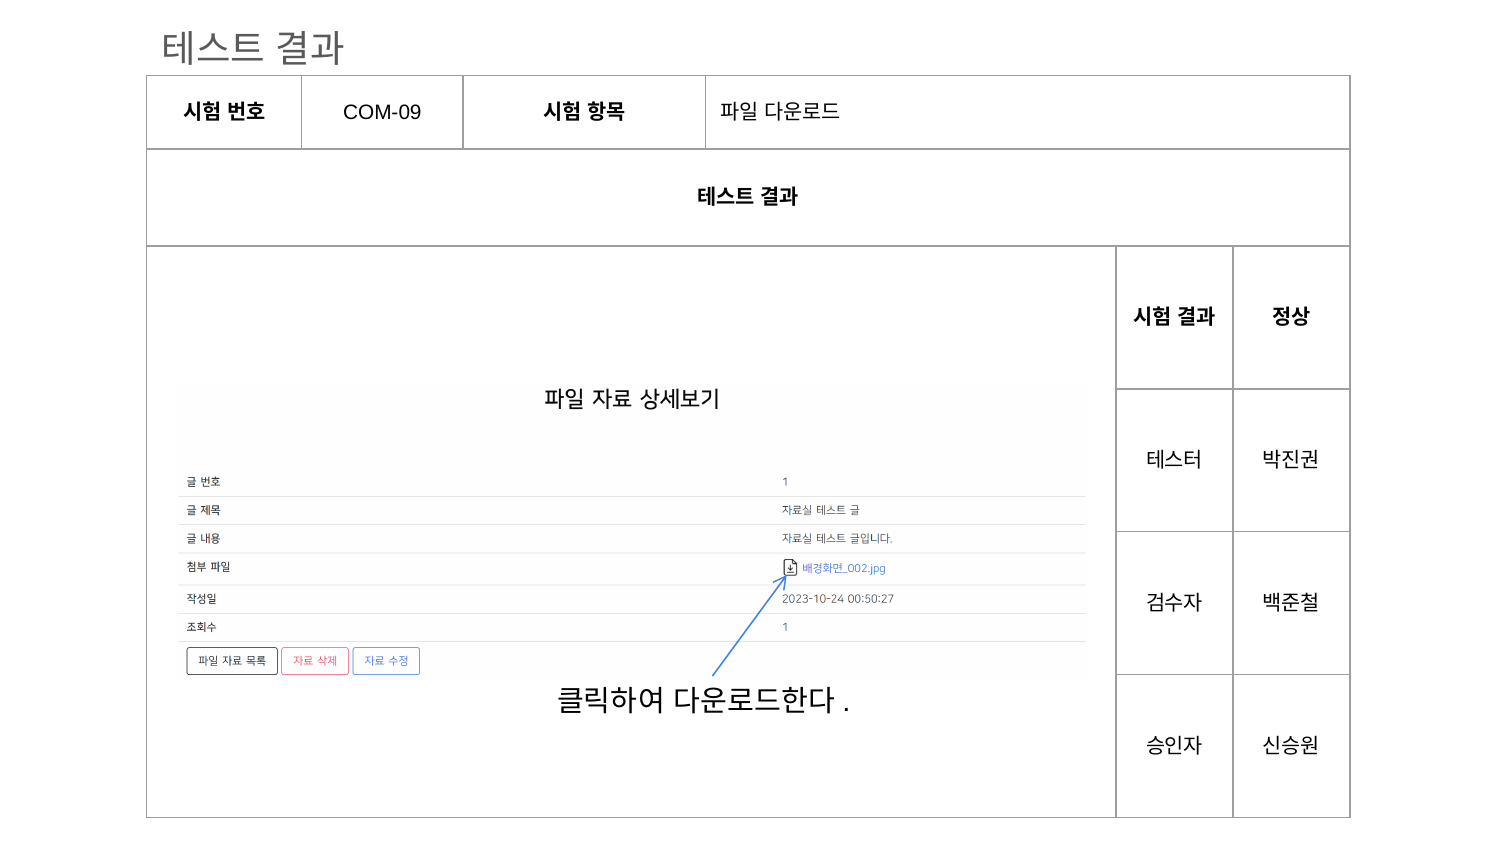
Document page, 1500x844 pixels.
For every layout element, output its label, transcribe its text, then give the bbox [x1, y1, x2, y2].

table_cell 박진권 [1234, 390, 1349, 531]
table_cell 시험 결과 [1117, 247, 1232, 388]
picture [174, 383, 1090, 678]
table_header 파일 다운로드 [706, 76, 1349, 148]
table_cell 승인자 [1117, 675, 1232, 817]
table_header 시험 항목 [464, 76, 705, 148]
table_header 테스트 결과 [147, 150, 1349, 245]
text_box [698, 588, 801, 663]
table_cell 백준철 [1234, 532, 1349, 674]
table_cell 검수자 [1117, 532, 1232, 674]
table_cell 테스터 [1117, 390, 1232, 531]
table_cell [147, 247, 1115, 817]
subtitle 테스트 결과 [146, 3, 396, 69]
table_header 시험 번호 [147, 76, 301, 148]
table_cell 정상 [1234, 247, 1349, 388]
table_cell 신승원 [1234, 675, 1349, 817]
table_header COM-09 [302, 76, 462, 148]
text_box 클릭하여 다운로드한다. [542, 685, 876, 725]
